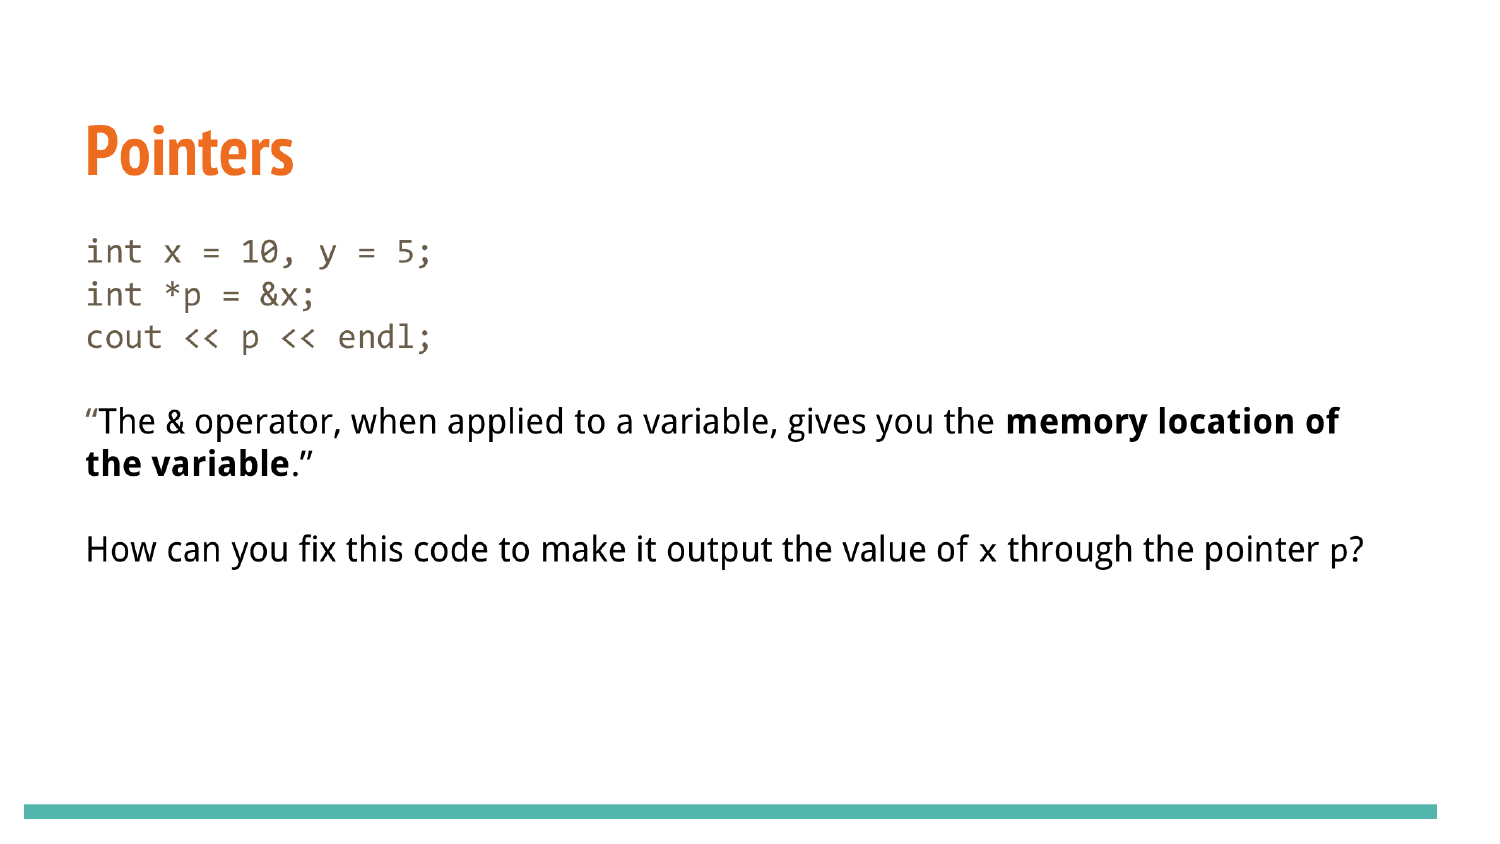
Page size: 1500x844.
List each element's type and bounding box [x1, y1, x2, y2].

picture [24, 24, 1437, 819]
